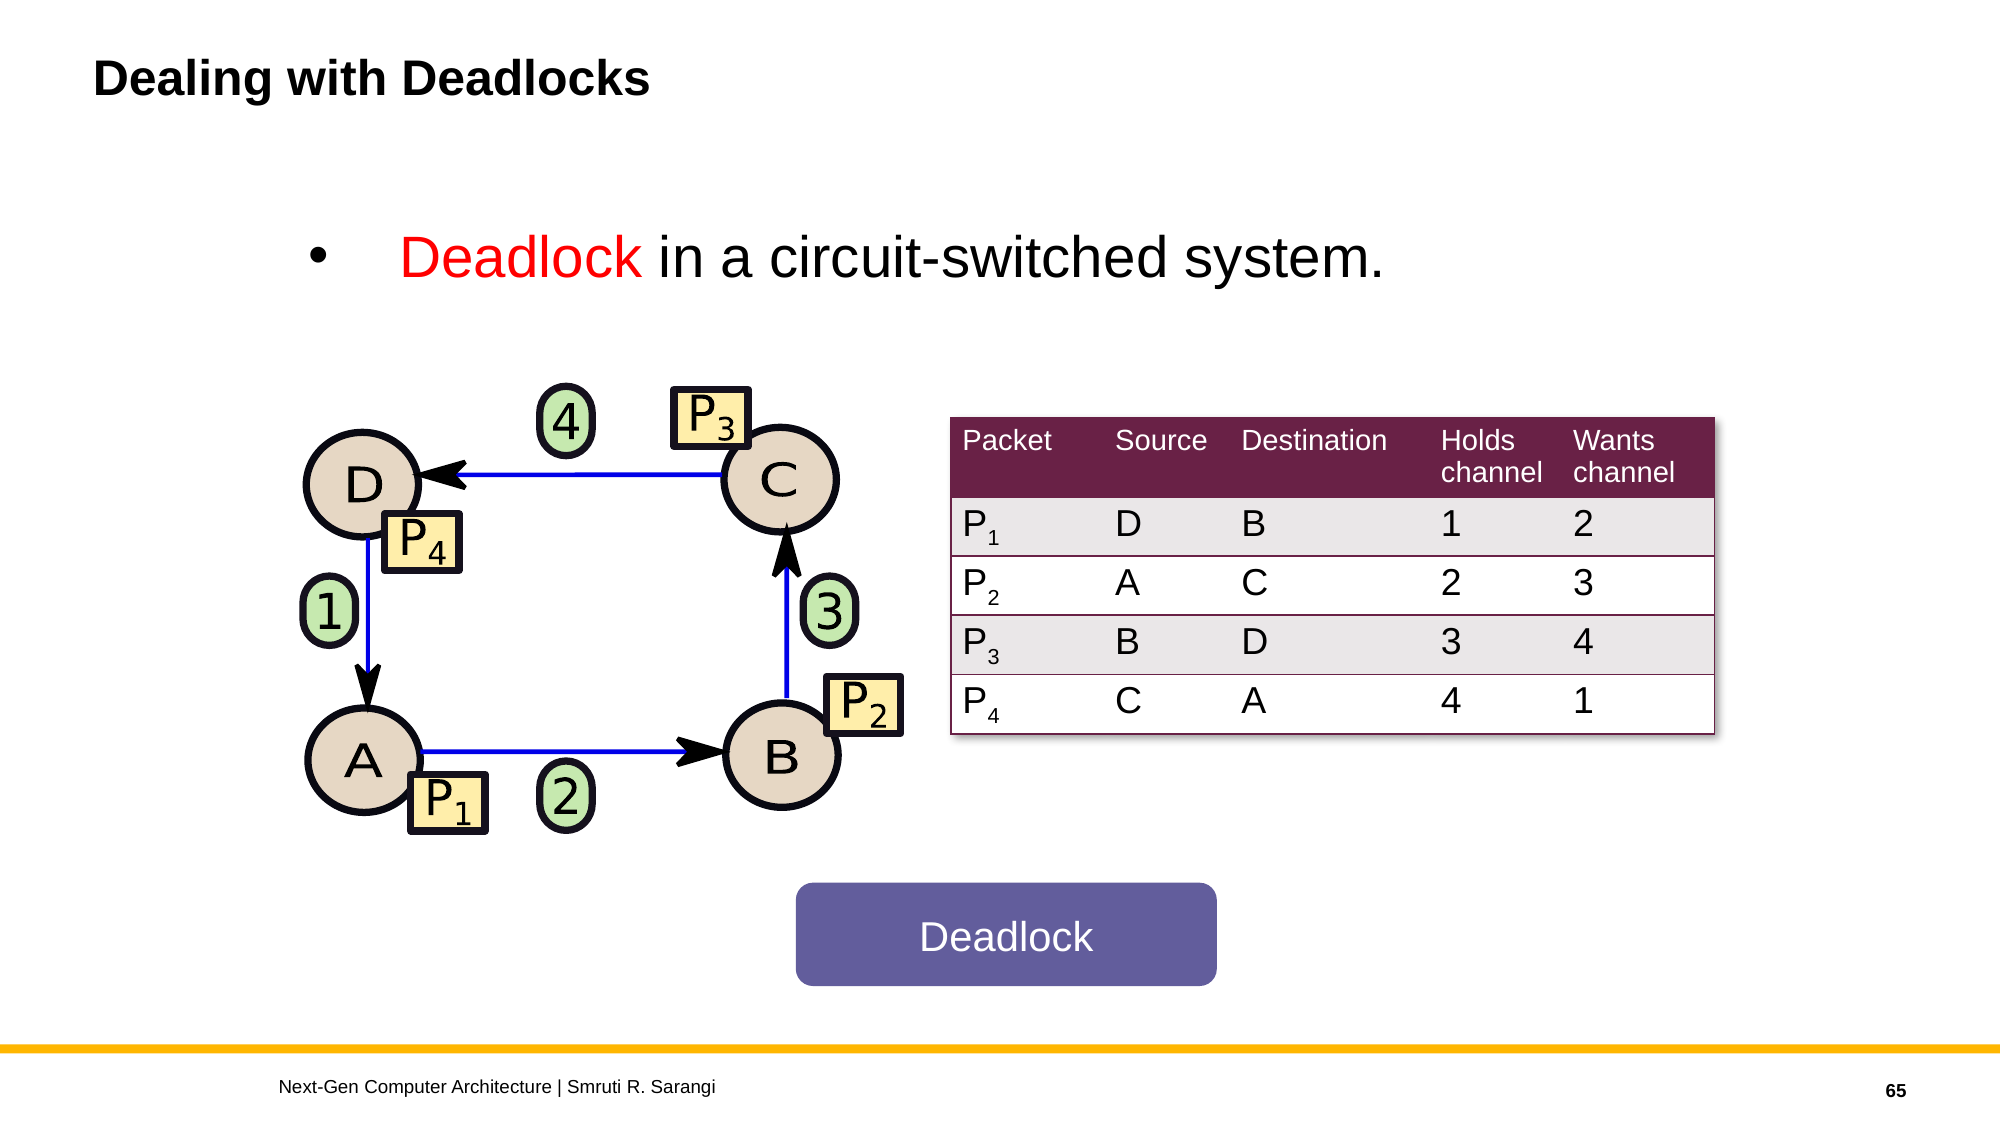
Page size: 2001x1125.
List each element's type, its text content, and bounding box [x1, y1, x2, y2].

title Dealing with Deadlocks [78, 45, 1578, 180]
table_header Source [1104, 419, 1230, 496]
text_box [302, 386, 901, 831]
table_cell C [1104, 675, 1230, 733]
table_cell D [1104, 498, 1230, 555]
table_cell P3 [952, 616, 1104, 674]
table_cell 2 [1430, 557, 1562, 614]
table_header Destination [1230, 419, 1430, 496]
table_cell 1 [1562, 675, 1714, 733]
table_cell 4 [1430, 675, 1562, 733]
table_cell P1 [952, 498, 1104, 555]
table_cell D [1230, 616, 1430, 674]
table_cell P4 [952, 675, 1104, 733]
text_box [901, 480, 1370, 757]
table_header Packet [952, 419, 1104, 496]
list Deadlock in a circuit-switched system. [293, 211, 1531, 279]
table_cell 4 [1562, 616, 1714, 674]
table_cell B [1230, 498, 1430, 555]
table_cell A [1230, 675, 1430, 733]
table_cell 2 [1562, 498, 1714, 555]
table_header Holds channel [1430, 419, 1562, 496]
table_cell B [1104, 616, 1230, 674]
text_box Deadlock [795, 882, 1217, 987]
footer Next-Gen Computer Architecture | Smruti R. Sarangi [263, 1067, 1464, 1105]
slide_number 65 [1711, 1071, 1922, 1109]
table_cell A [1104, 557, 1230, 614]
table_header Wants channel [1562, 419, 1714, 496]
table_cell P2 [952, 557, 1104, 614]
table_cell 3 [1562, 557, 1714, 614]
table_cell C [1230, 557, 1430, 614]
table_cell 1 [1430, 498, 1562, 555]
table_cell 3 [1430, 616, 1562, 674]
